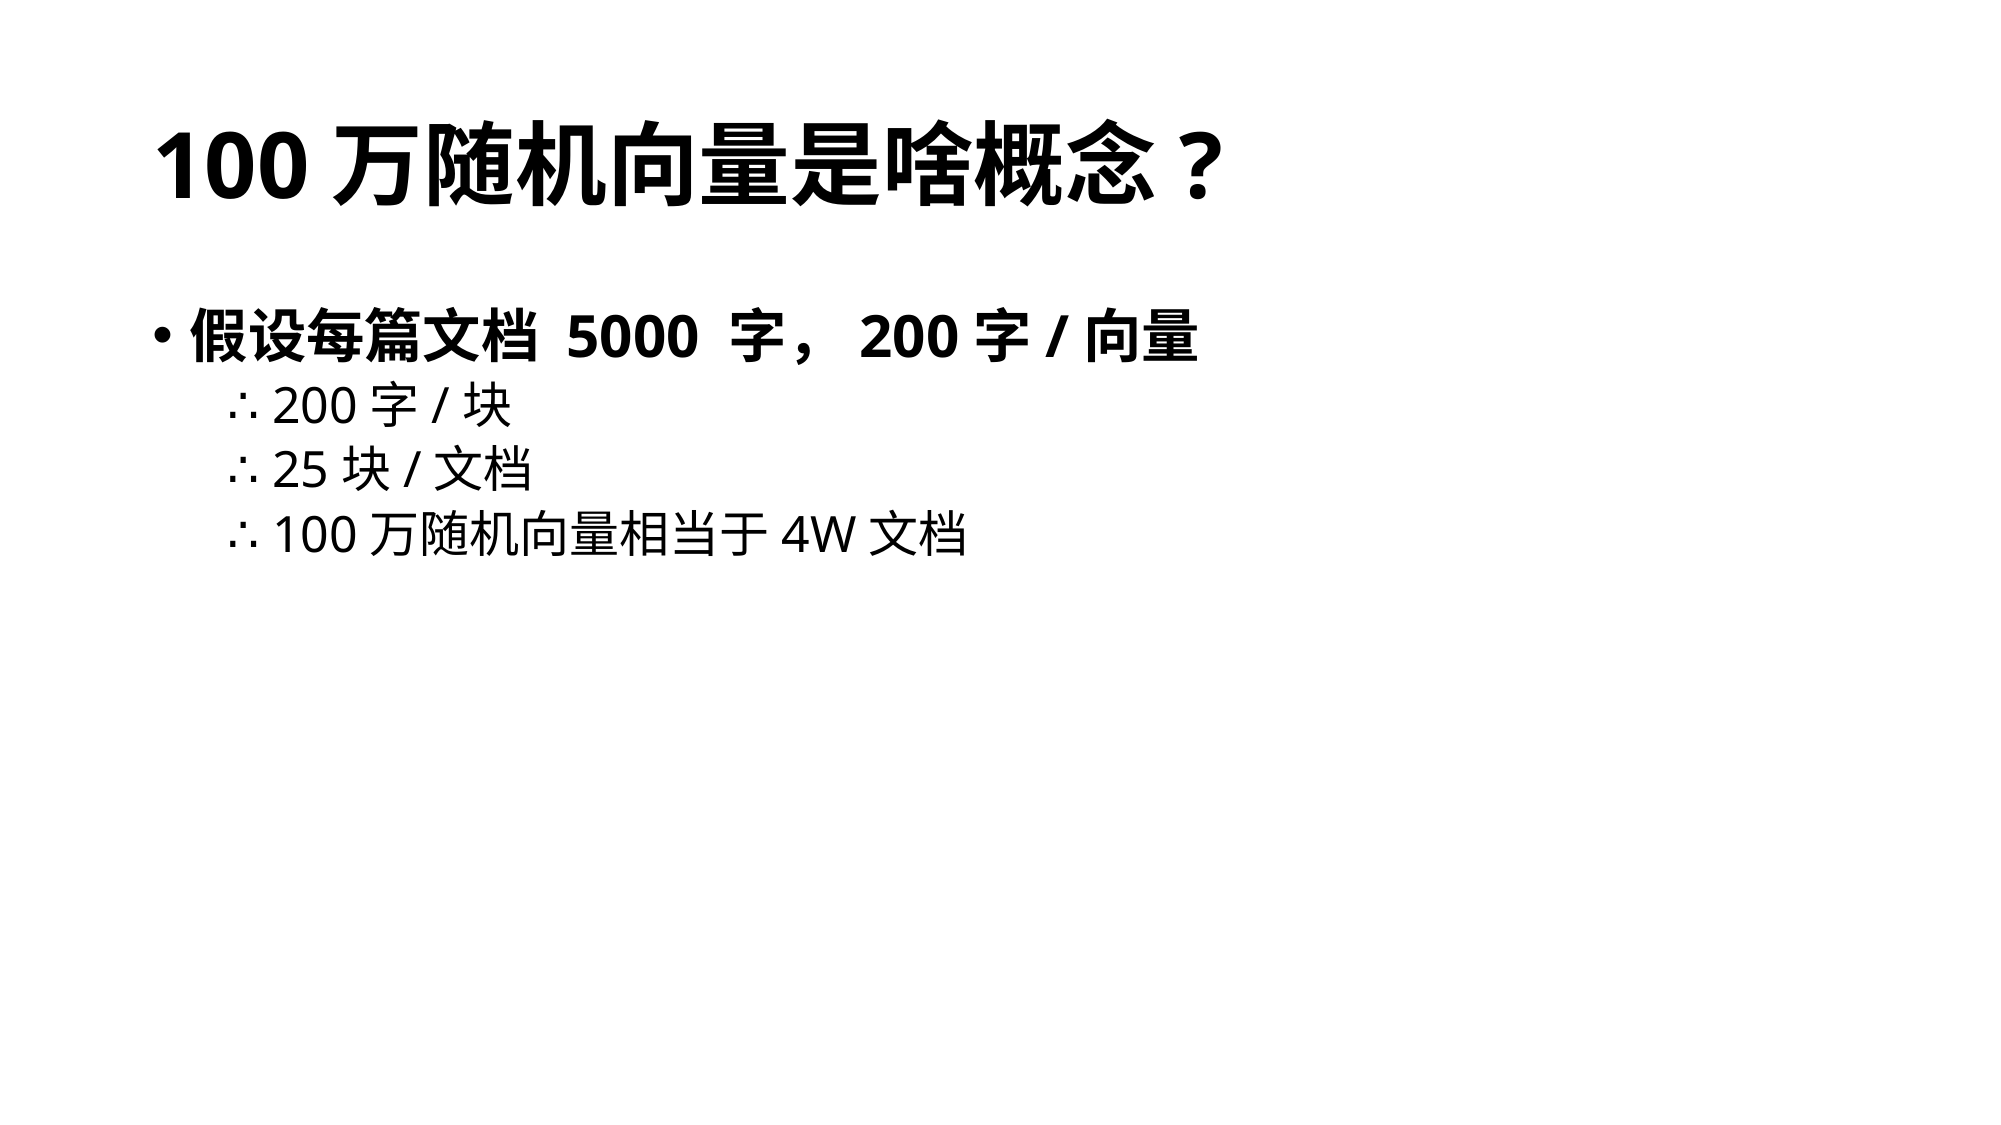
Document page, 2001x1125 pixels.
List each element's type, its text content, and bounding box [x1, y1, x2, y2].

title 100万随机向量是啥概念? [137, 59, 1863, 278]
list 假设每篇文档 5000 字，200字/向量 ∴ 200字/块 ∴ 25块/文档 ∴ 100万随机向量相当于4W文档 [137, 299, 1863, 1014]
